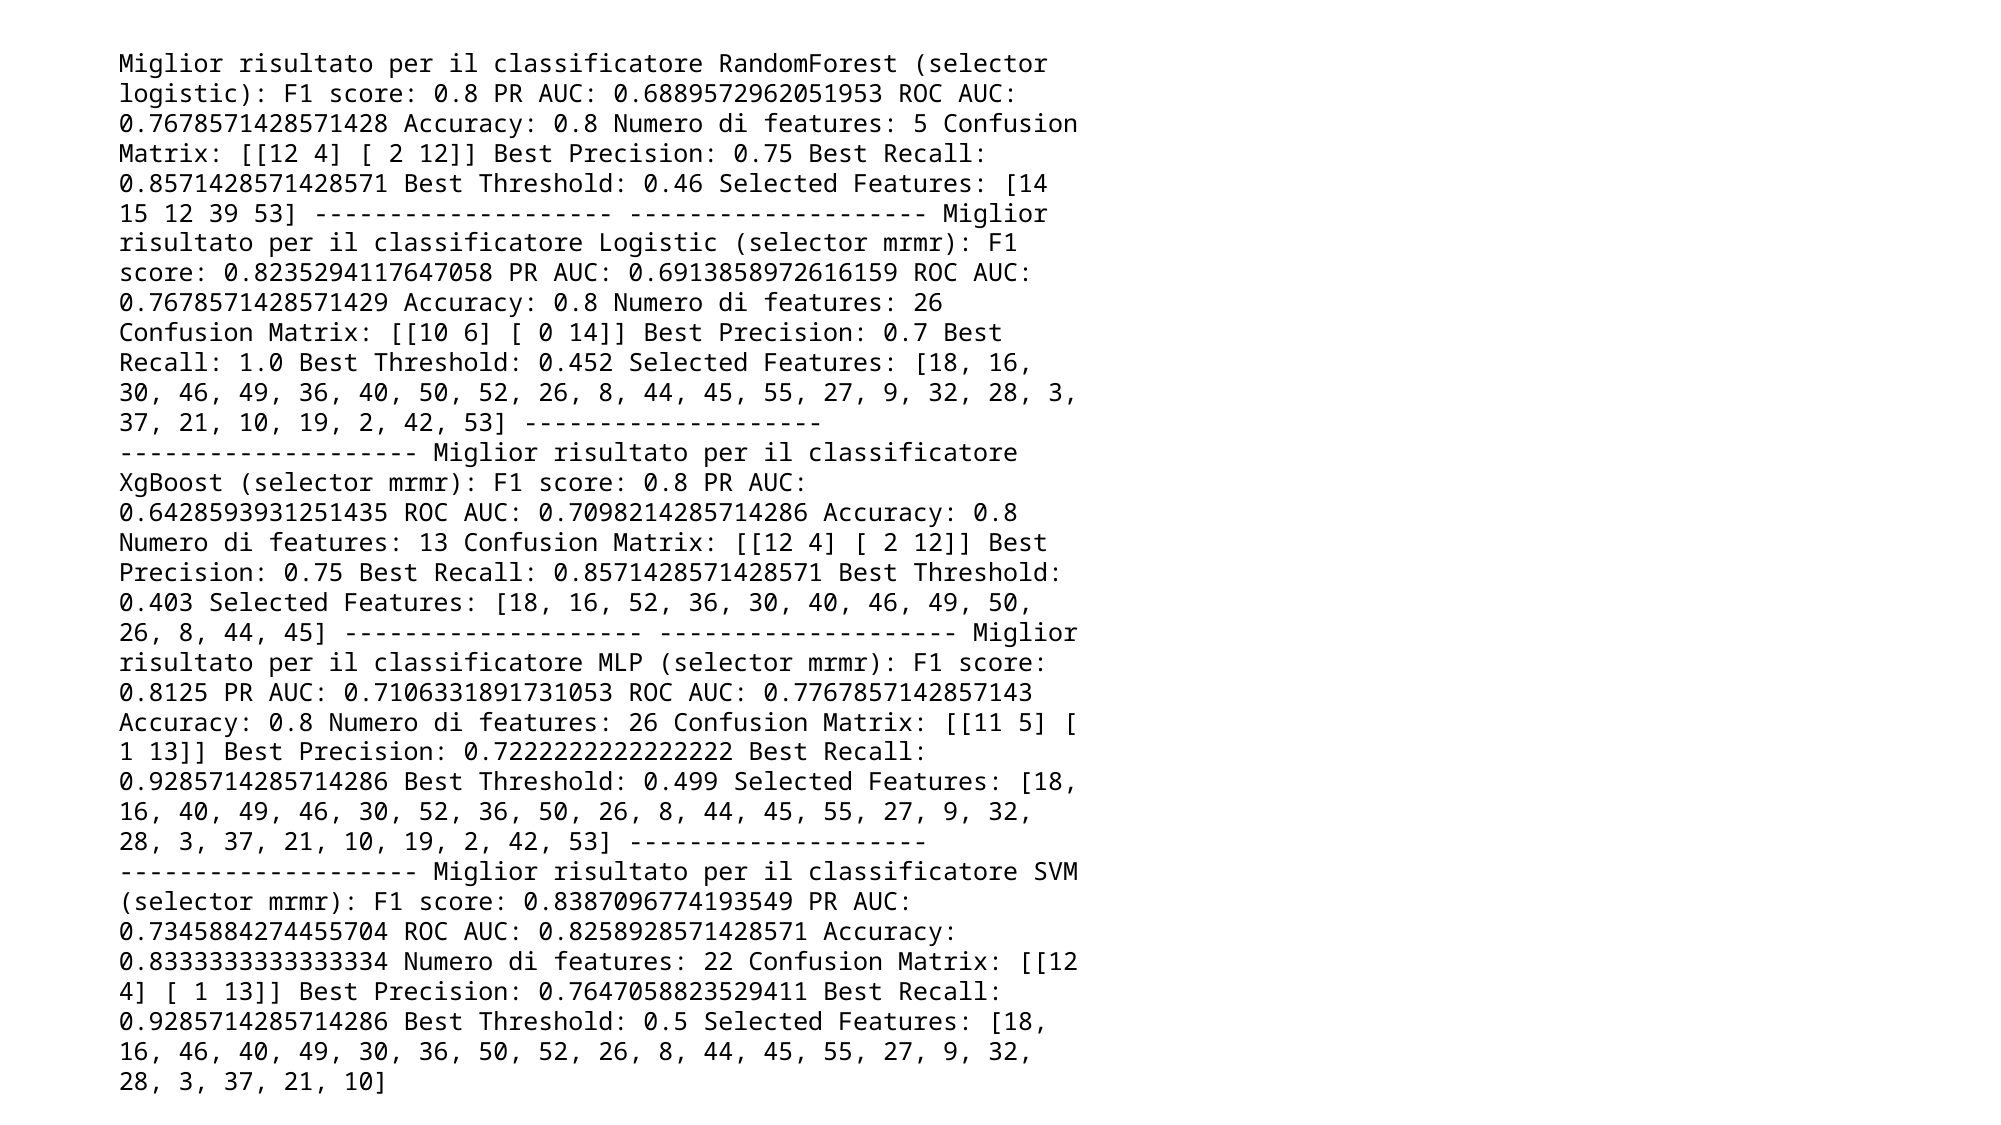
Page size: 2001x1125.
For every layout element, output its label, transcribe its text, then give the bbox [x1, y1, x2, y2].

text_box Miglior risultato per il classificatore RandomForest (selector logistic): F1 score: 0.8 PR AUC: 0.6889572962051953 ROC AUC: 0.7678571428571428 Accuracy: 0.8 Numero di features: 5 Confusion Matrix: [[12 4] [ 2 12]] Best Precision: 0.75 Best Recall: 0.8571428571428571 Best Threshold: 0.46 Selected Features: [14 15 12 39 53] -------------------- -------------------- Miglior risultato per il classificatore Logistic (selector mrmr): F1 score: 0.8235294117647058 PR AUC: 0.6913858972616159 ROC AUC: 0.7678571428571429 Accuracy: 0.8 Numero di features: 26 Confusion Matrix: [[10 6] [ 0 14]] Best Precision: 0.7 Best Recall: 1.0 Best Threshold: 0.452 Selected Features: [18, 16, 30, 46, 49, 36, 40, 50, 52, 26, 8, 44, 45, 55, 27, 9, 32, 28, 3, 37, 21, 10, 19, 2, 42, 53] -------------------- -------------------- Miglior risultato per il classificatore XgBoost (selector mrmr): F1 score: 0.8 PR AUC: 0.6428593931251435 ROC AUC: 0.7098214285714286 Accuracy: 0.8 Numero di features: 13 Confusion Matrix: [[12 4] [ 2 12]] Best Precision: 0.75 Best Recall: 0.8571428571428571 Best Threshold: 0.403 Selected Features: [18, 16, 52, 36, 30, 40, 46, 49, 50, 26, 8, 44, 45] -------------------- -------------------- Miglior risultato per il classificatore MLP (selector mrmr): F1 score: 0.8125 PR AUC: 0.7106331891731053 ROC AUC: 0.7767857142857143 Accuracy: 0.8 Numero di features: 26 Confusion Matrix: [[11 5] [ 1 13]] Best Precision: 0.7222222222222222 Best Recall: 0.9285714285714286 Best Threshold: 0.499 Selected Features: [18, 16, 40, 49, 46, 30, 52, 36, 50, 26, 8, 44, 45, 55, 27, 9, 32, 28, 3, 37, 21, 10, 19, 2, 42, 53] -------------------- -------------------- Miglior risultato per il classificatore SVM (selector mrmr): F1 score: 0.8387096774193549 PR AUC: 0.7345884274455704 ROC AUC: 0.8258928571428571 Accuracy: 0.8333333333333334 Numero di features: 22 Confusion Matrix: [[12 4] [ 1 13]] Best Precision: 0.7647058823529411 Best Recall: 0.9285714285714286 Best Threshold: 0.5 Selected Features: [18, 16, 46, 40, 49, 30, 36, 50, 52, 26, 8, 44, 45, 55, 27, 9, 32, 28, 3, 37, 21, 10] [103, 39, 1104, 1103]
